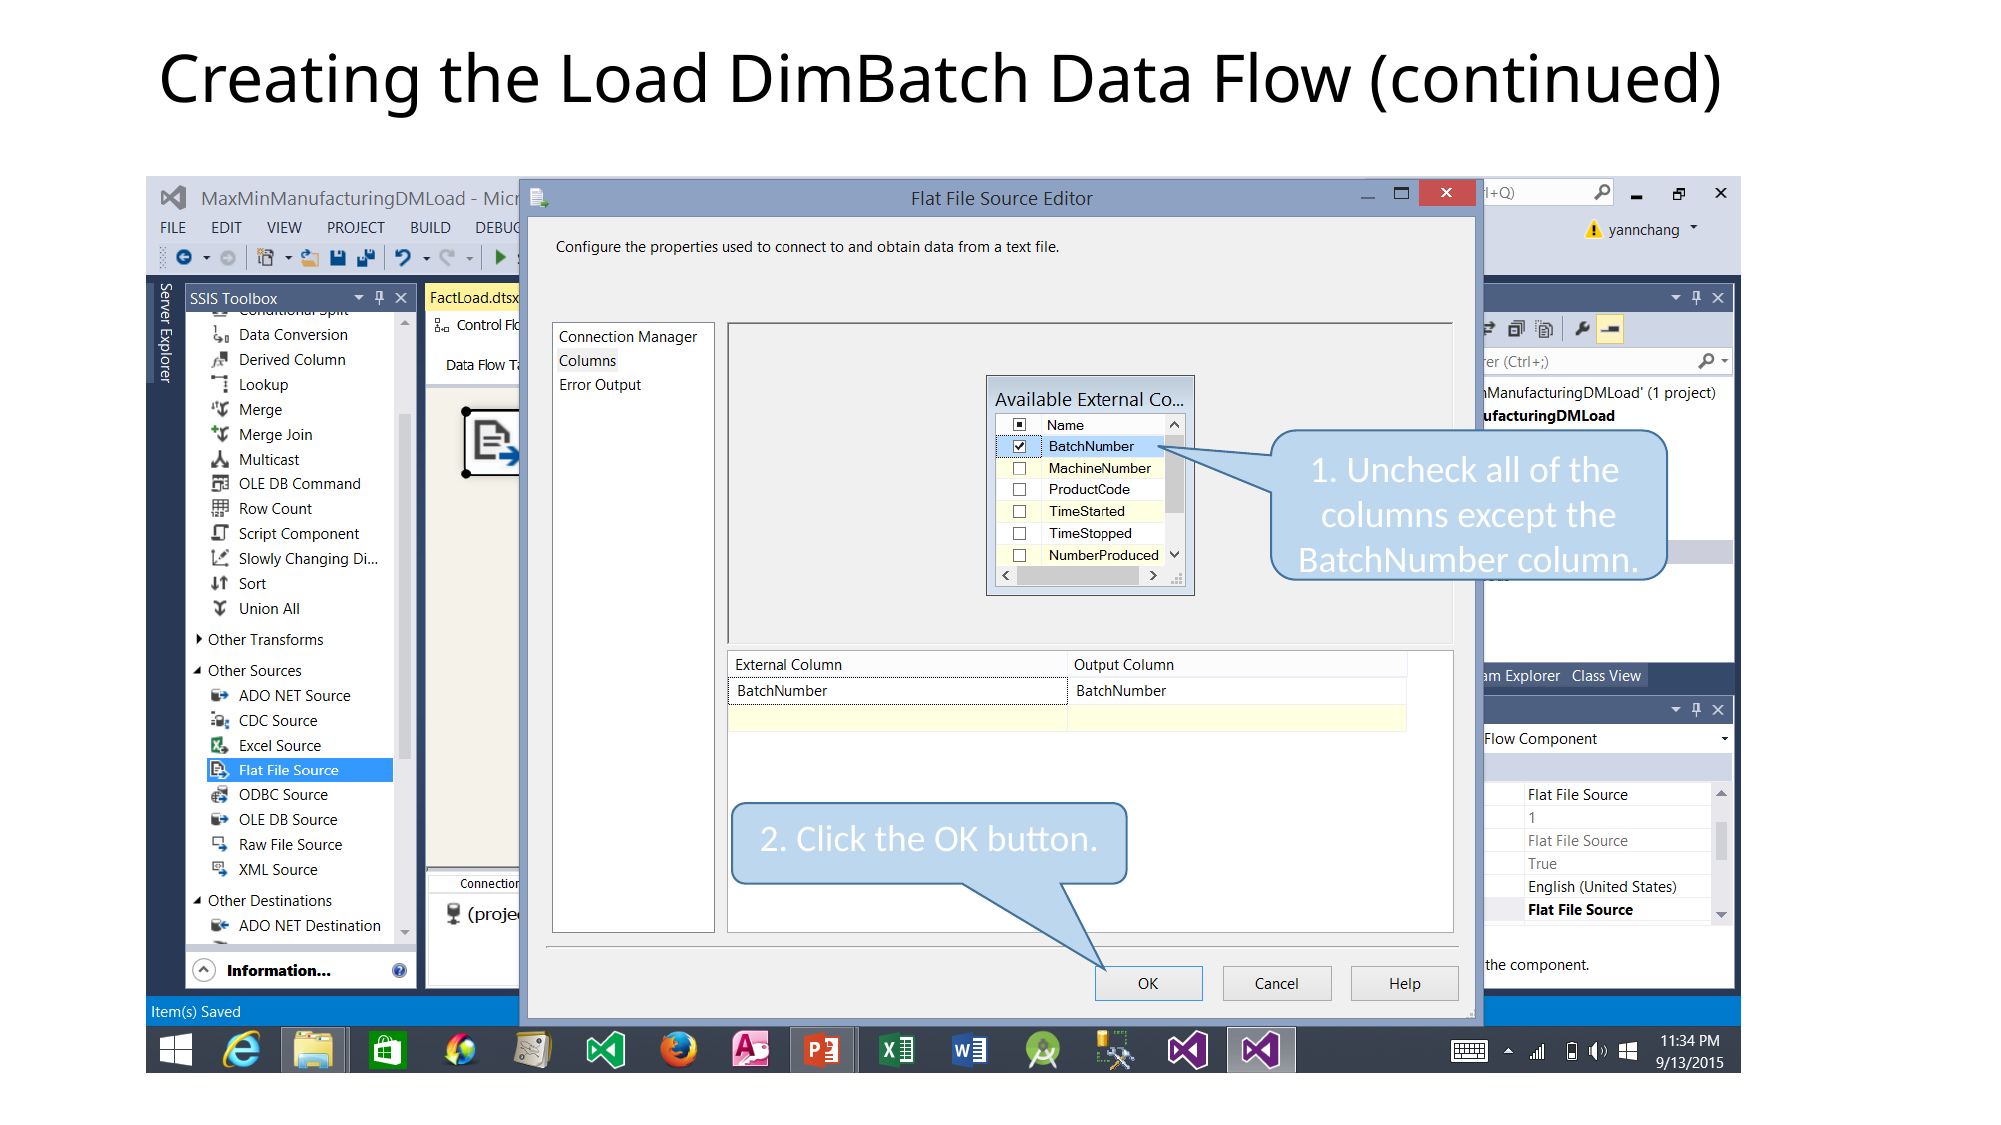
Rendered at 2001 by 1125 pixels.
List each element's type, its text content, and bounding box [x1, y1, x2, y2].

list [146, 176, 1741, 1073]
text_box Creating the Load DimBatch Data Flow (continued) [143, 22, 1869, 141]
